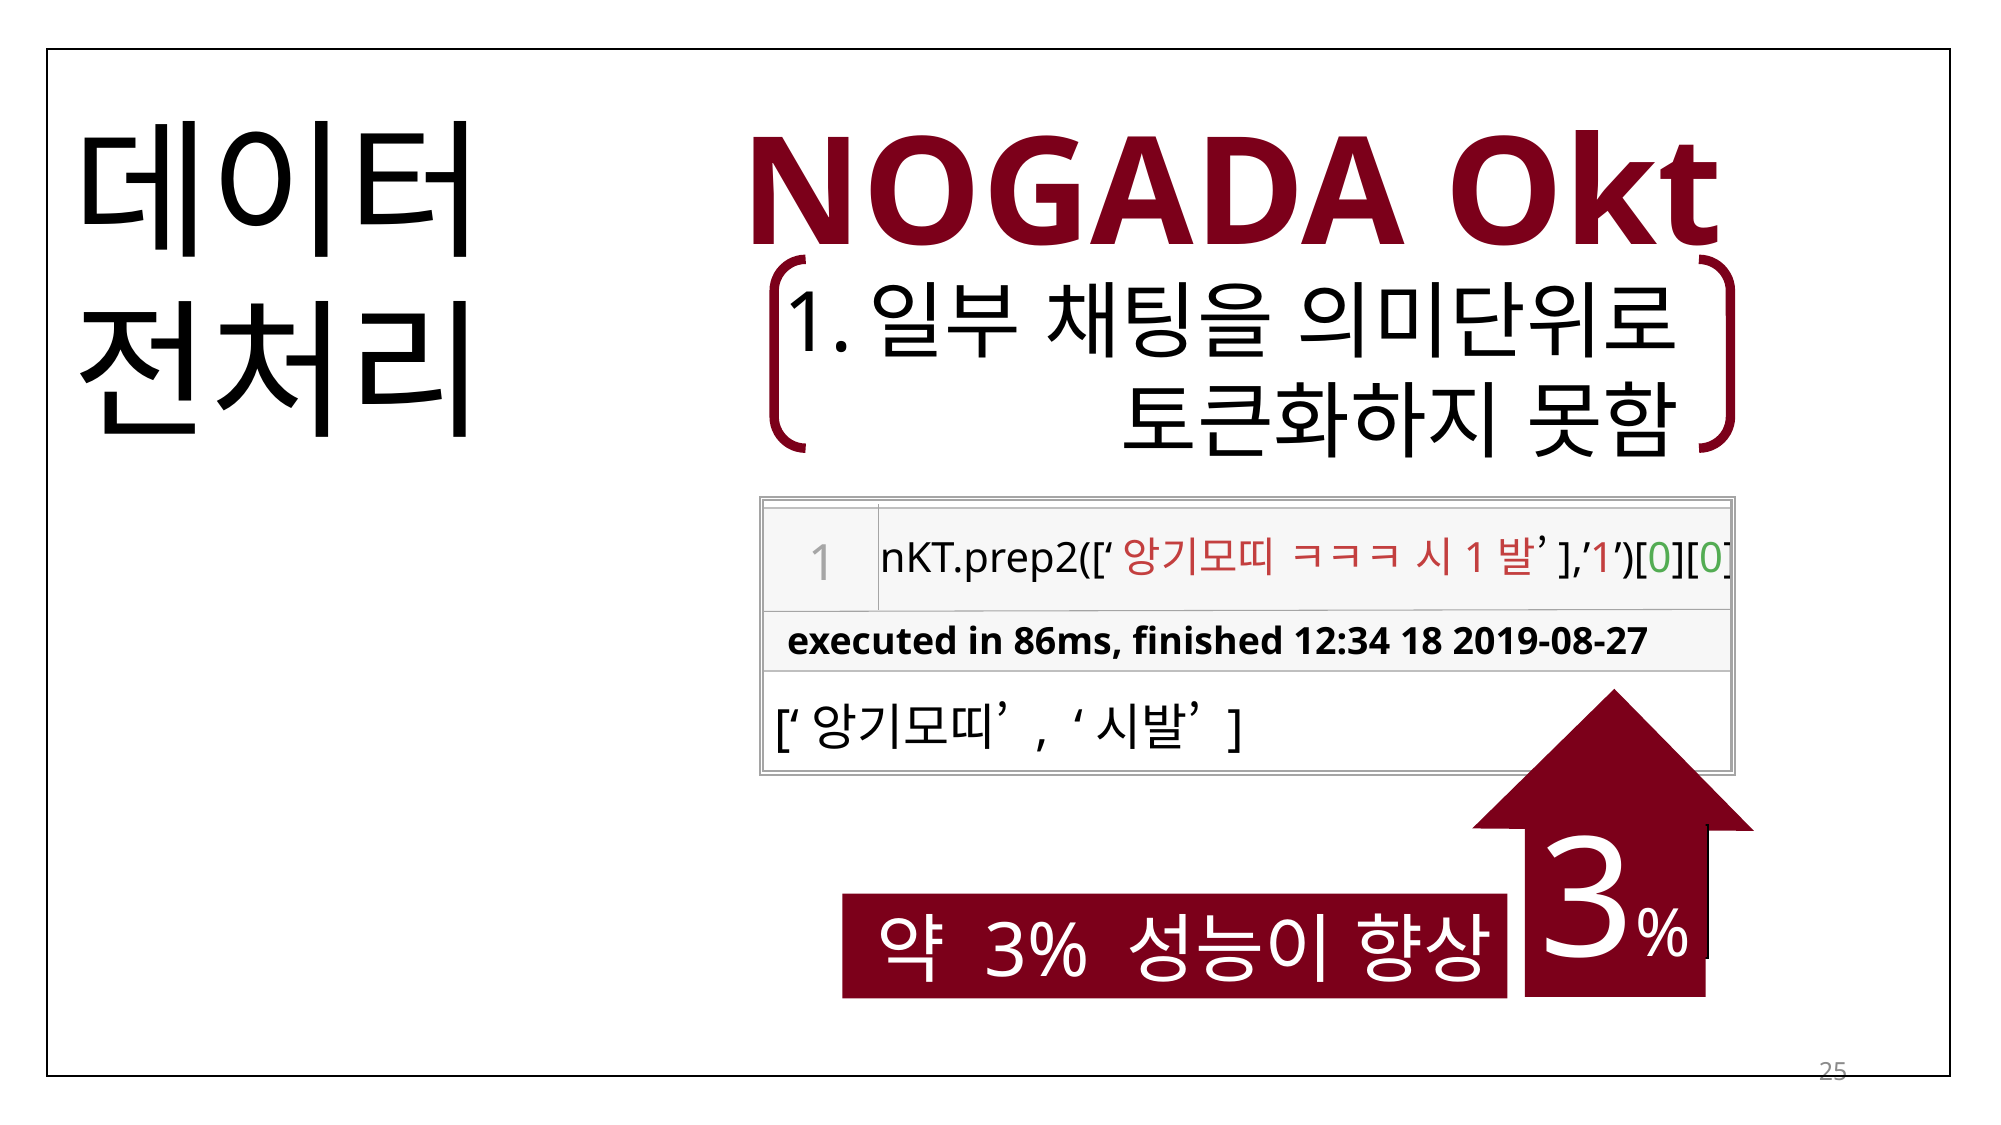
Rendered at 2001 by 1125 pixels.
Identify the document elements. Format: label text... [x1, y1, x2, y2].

text_box [793, 258, 1732, 449]
text_box NOGADA Okt [612, 86, 1851, 282]
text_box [1513, 730, 1713, 1000]
text_box 일부 채팅을 의미단위로 토큰화하지 못함 [768, 261, 1695, 476]
text_box 약 3% 성능이 향상 [841, 893, 1508, 999]
text_box 데이터 전처리 [57, 88, 505, 464]
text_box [759, 496, 1749, 775]
text_box [46, 48, 1951, 1077]
slide_number 25 [1412, 1077, 1863, 1103]
